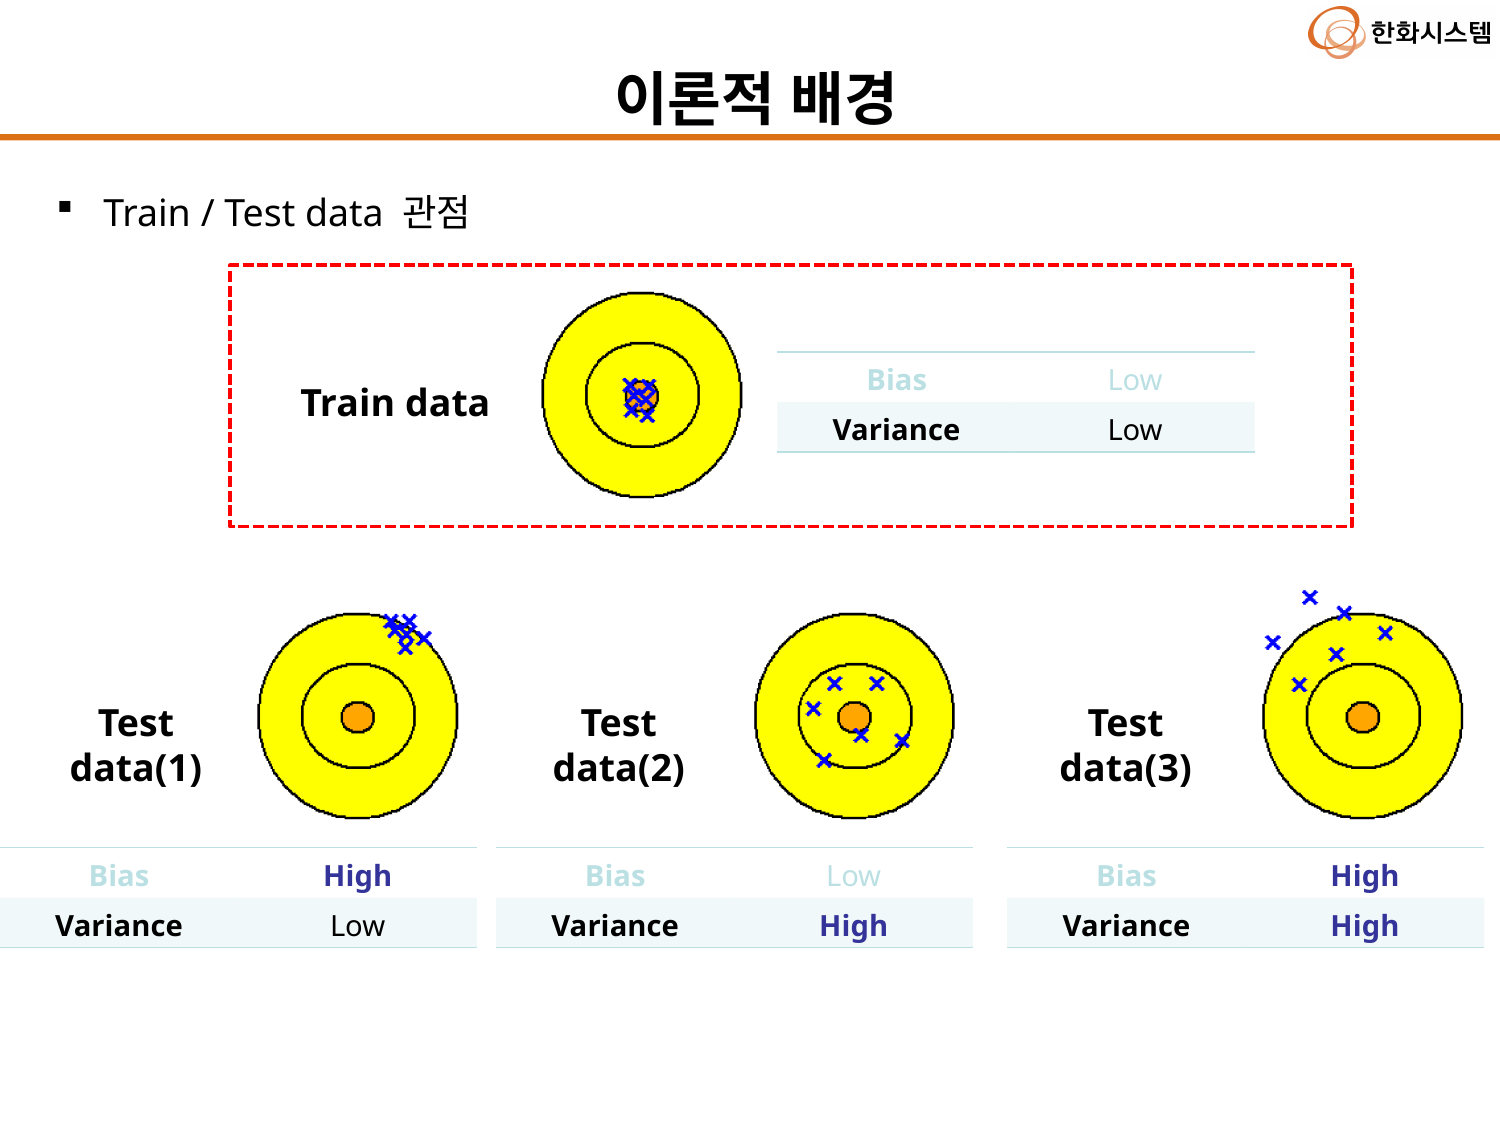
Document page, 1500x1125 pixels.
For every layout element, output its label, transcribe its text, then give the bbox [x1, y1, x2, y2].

table_cell Low [238, 898, 477, 947]
table_cell Variance [496, 898, 734, 947]
picture [519, 264, 756, 504]
table_cell Variance [0, 898, 238, 947]
table_header Bias [496, 848, 734, 898]
picture [240, 585, 478, 825]
text_box Test data(1) [17, 691, 254, 837]
text_box [230, 265, 1353, 527]
table_cell Variance [1007, 898, 1246, 947]
picture [1308, 6, 1496, 59]
table_header Bias [1007, 848, 1246, 898]
table_header Bias [0, 848, 238, 898]
table_cell High [1246, 898, 1484, 947]
text_box Test data(3) [1007, 691, 1240, 797]
text_box Train / Test data 관점 [41, 181, 1484, 662]
picture [1245, 585, 1483, 825]
table_header High [238, 848, 477, 898]
table_header Low [734, 848, 973, 898]
table_header High [1246, 848, 1484, 898]
table_cell High [734, 898, 973, 947]
text_box 이론적 배경 [64, 54, 1448, 140]
text_box Test data(2) [500, 691, 731, 797]
picture [736, 585, 974, 825]
